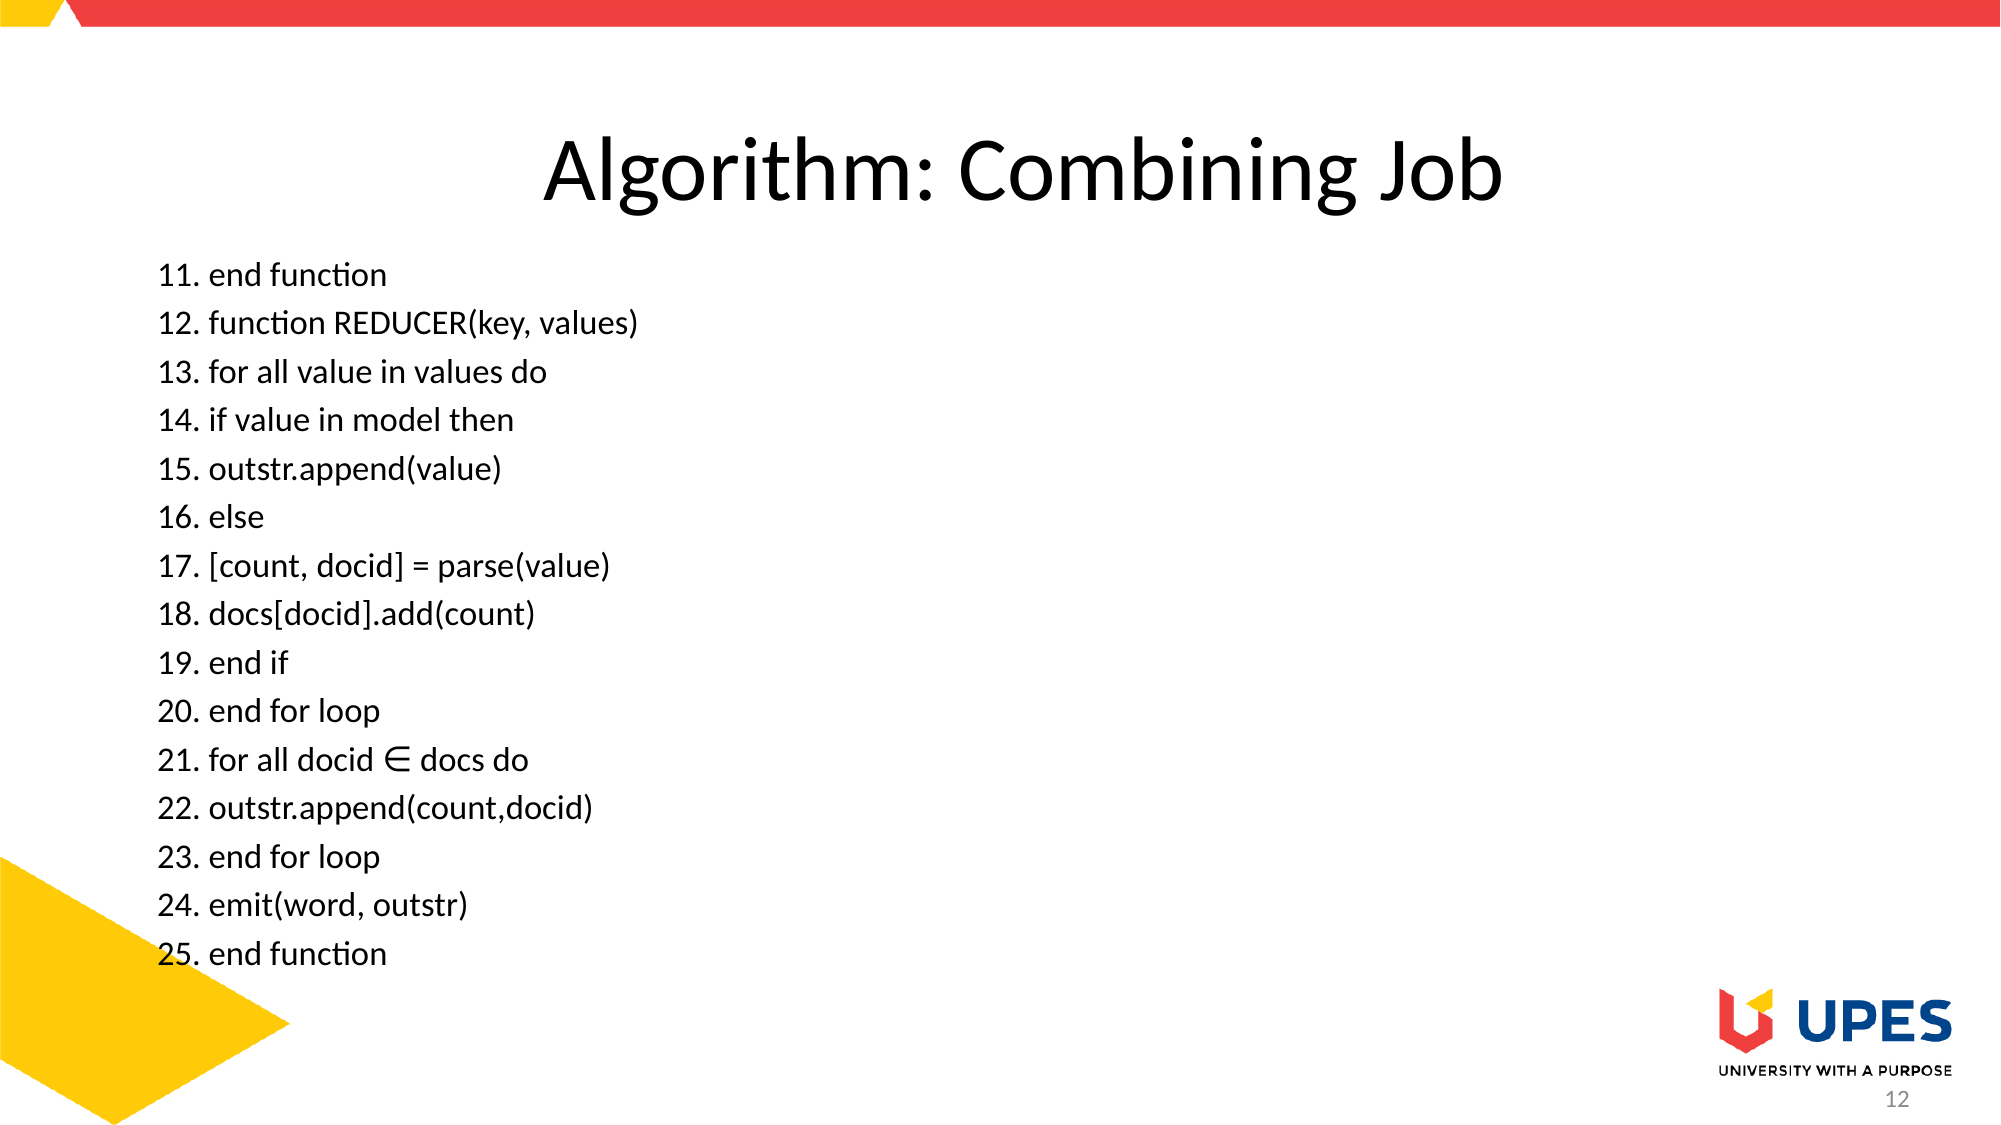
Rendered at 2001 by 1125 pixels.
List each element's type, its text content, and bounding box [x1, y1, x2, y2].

list 11. end function 12. function REDUCER(key, values) 13. for all value in values do 14. if value in model then 15. outstr.append(value) 16. else 17. [count, docid] = parse(value) 18. docs[docid].add(count) 19. end if 20. end for loop 21. for all docid ∈ docs do 22. outstr.append(count,docid) 23. end for loop 24. emit(word, outstr) 25. end function [142, 244, 1942, 987]
picture [0, 0, 2001, 1125]
title Algorithm: Combining Job [125, 70, 1925, 258]
